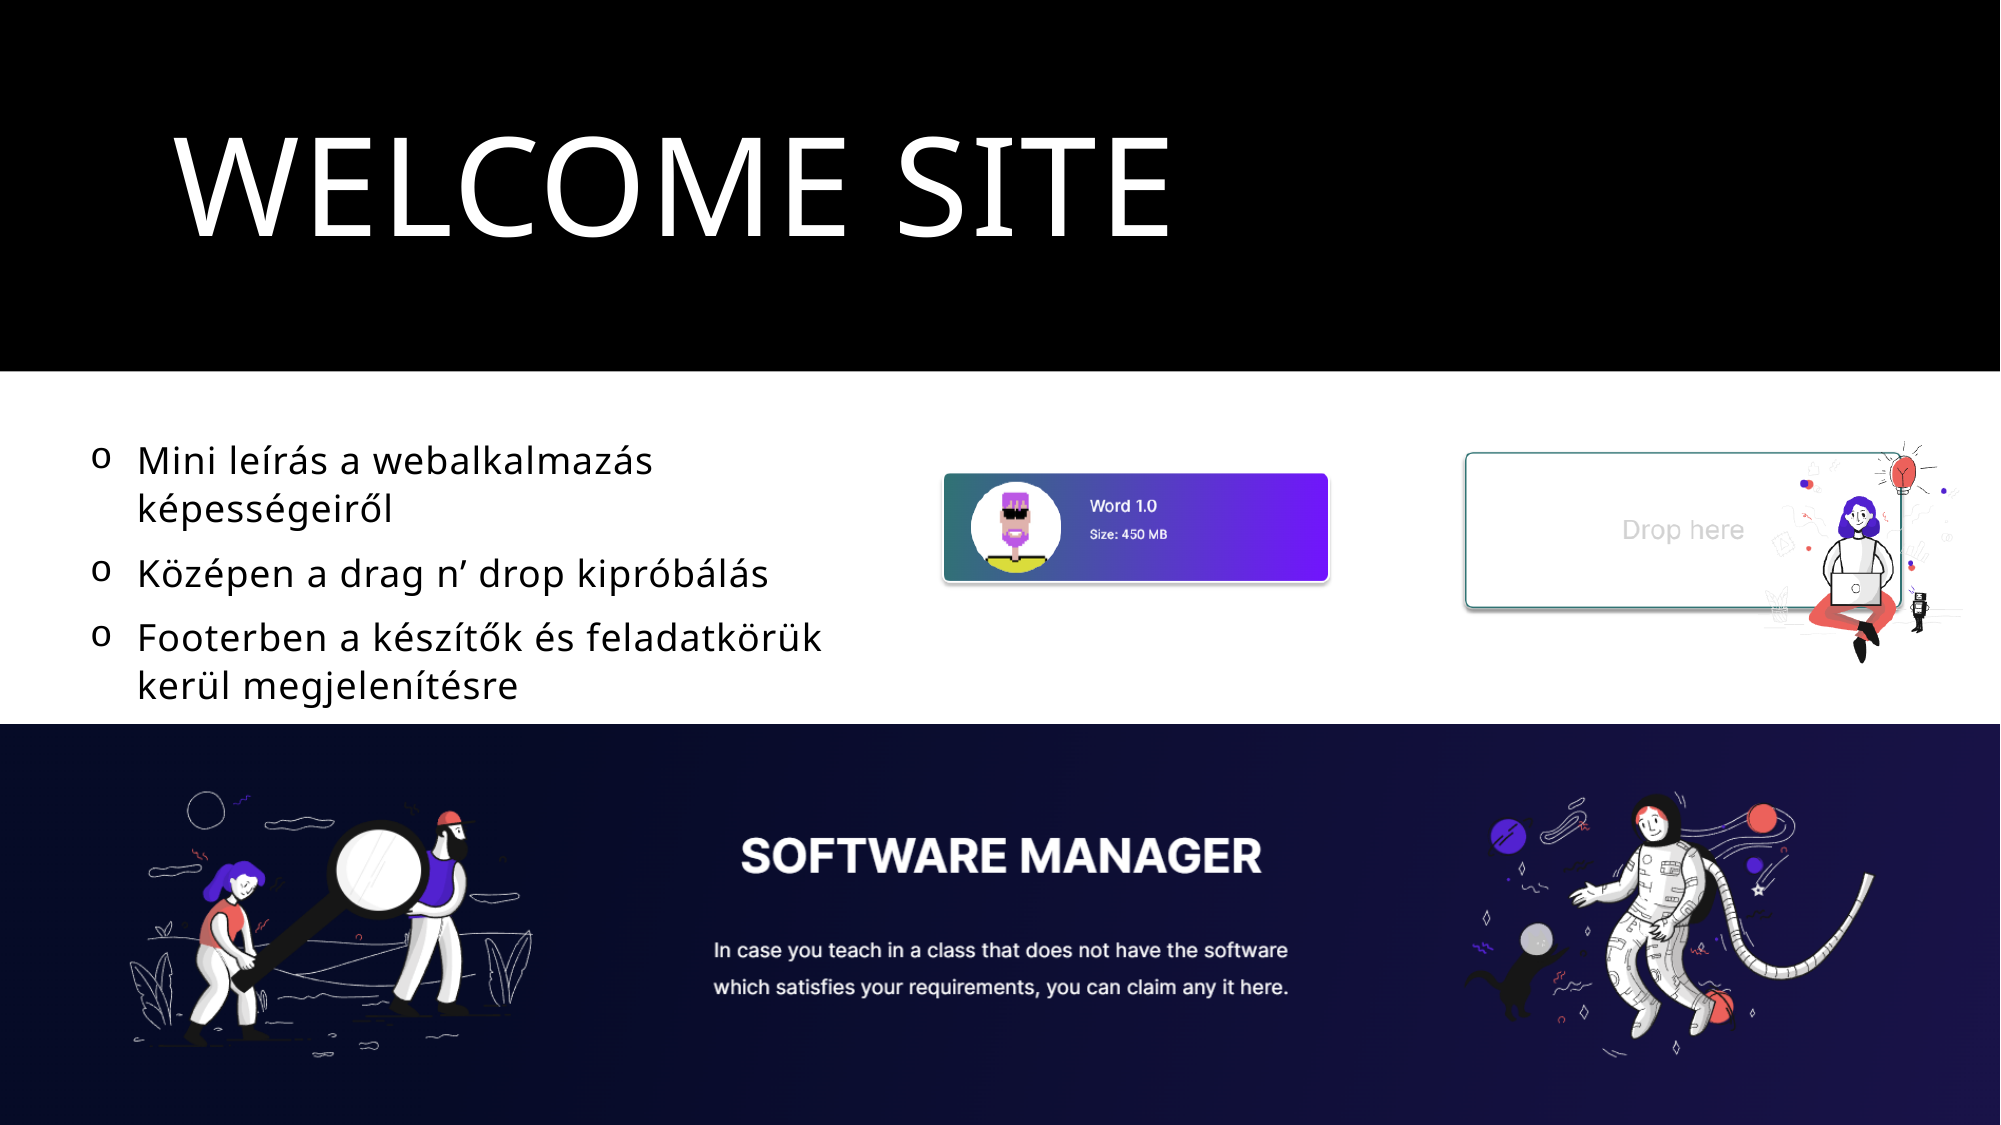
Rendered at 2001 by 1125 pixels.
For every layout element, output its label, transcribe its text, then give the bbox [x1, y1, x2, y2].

list Mini leírás a webalkalmazás képességeiről Középen a drag n’ drop kipróbálás Footerben a készítők és feladatkörük kerül megjelenítésre [0, 425, 900, 724]
title Welcome site [157, 52, 1842, 332]
picture [0, 724, 2000, 1125]
picture [925, 400, 1963, 687]
